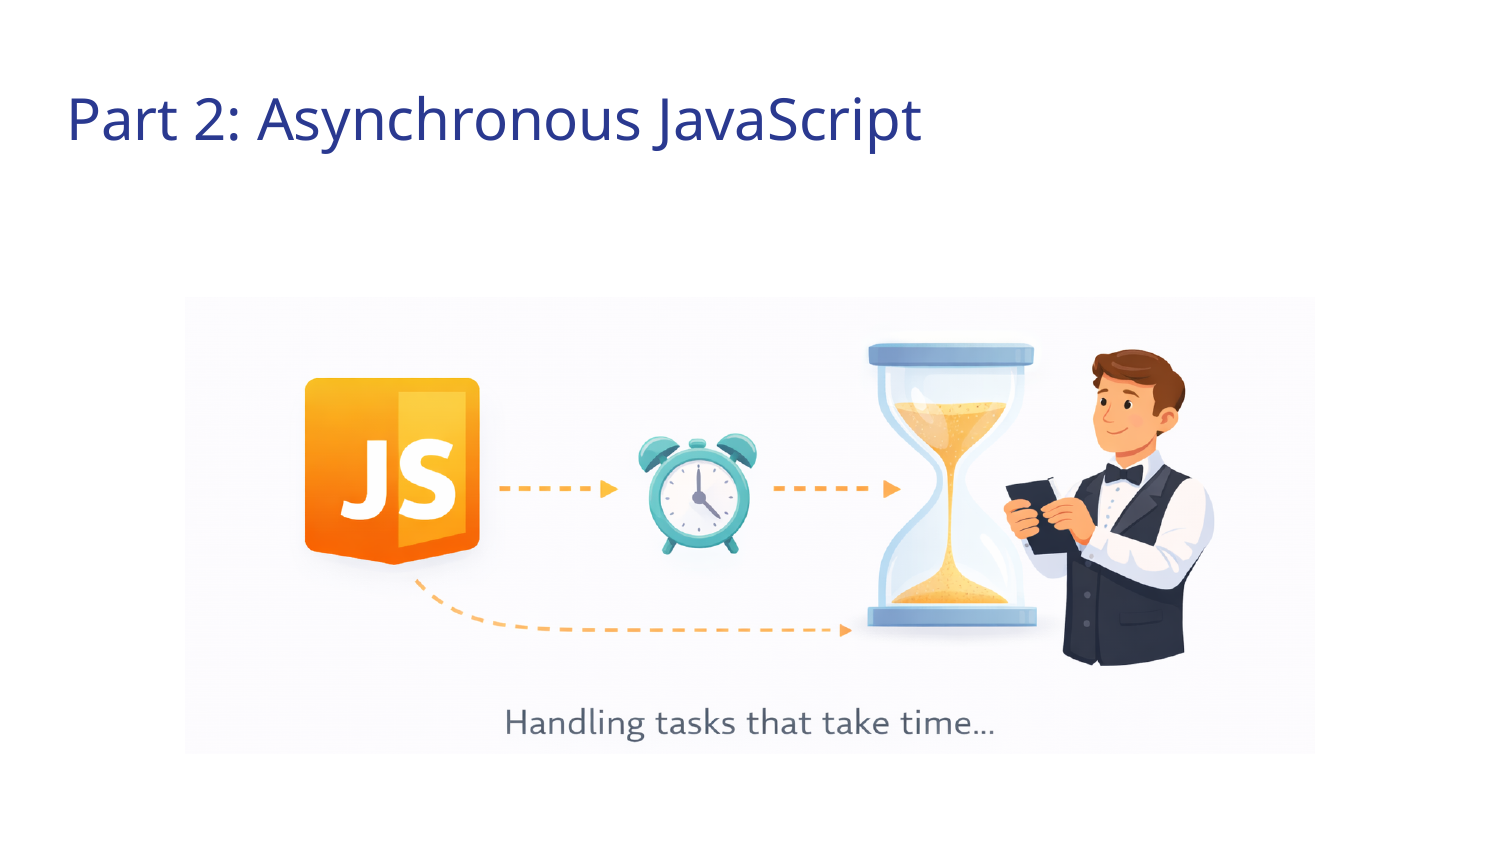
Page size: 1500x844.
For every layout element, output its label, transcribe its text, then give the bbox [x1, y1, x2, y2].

picture [184, 297, 1316, 754]
title Part 2: Asynchronous JavaScript [51, 67, 1449, 167]
